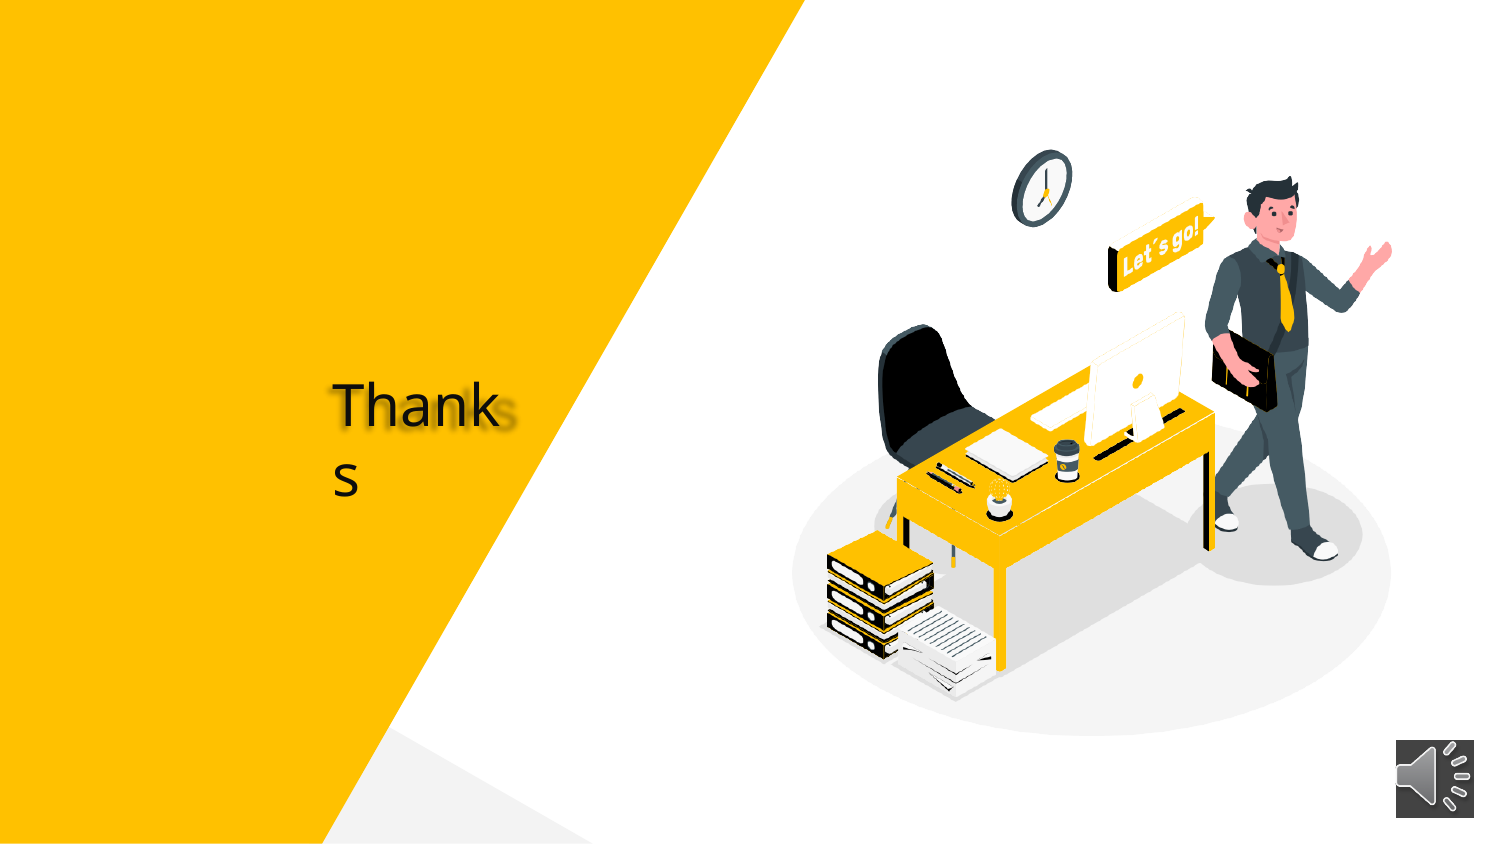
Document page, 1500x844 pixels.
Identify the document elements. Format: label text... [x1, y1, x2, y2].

title Thanks [330, 366, 526, 510]
picture [283, 347, 563, 488]
picture [1394, 738, 1476, 819]
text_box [791, 149, 1392, 737]
